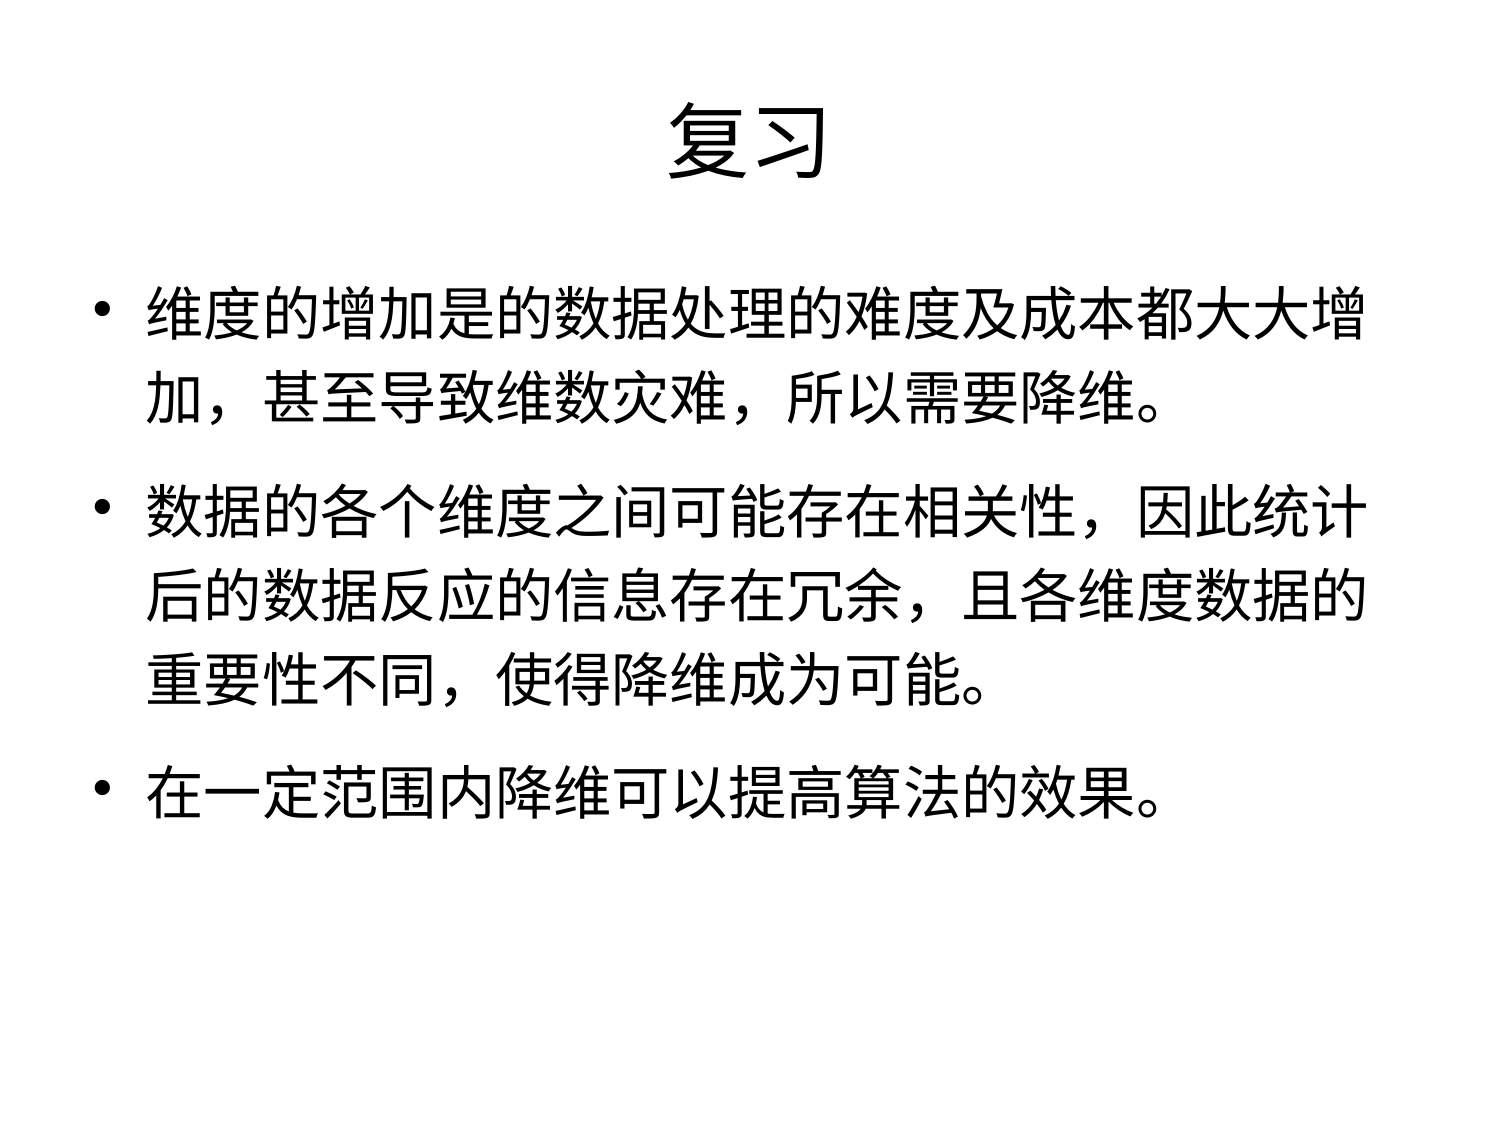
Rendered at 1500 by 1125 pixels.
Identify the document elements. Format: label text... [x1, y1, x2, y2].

title 复习 [75, 44, 1425, 233]
list 维度的增加是的数据处理的难度及成本都大大增加，甚至导致维数灾难，所以需要降维。 数据的各个维度之间可能存在相关性，因此统计后的数据反应的信息存在冗余，且各维度数据的重要性不同，使得降维成为可能。 在一定范围内降维可以提高算法的效果。 [75, 263, 1425, 916]
